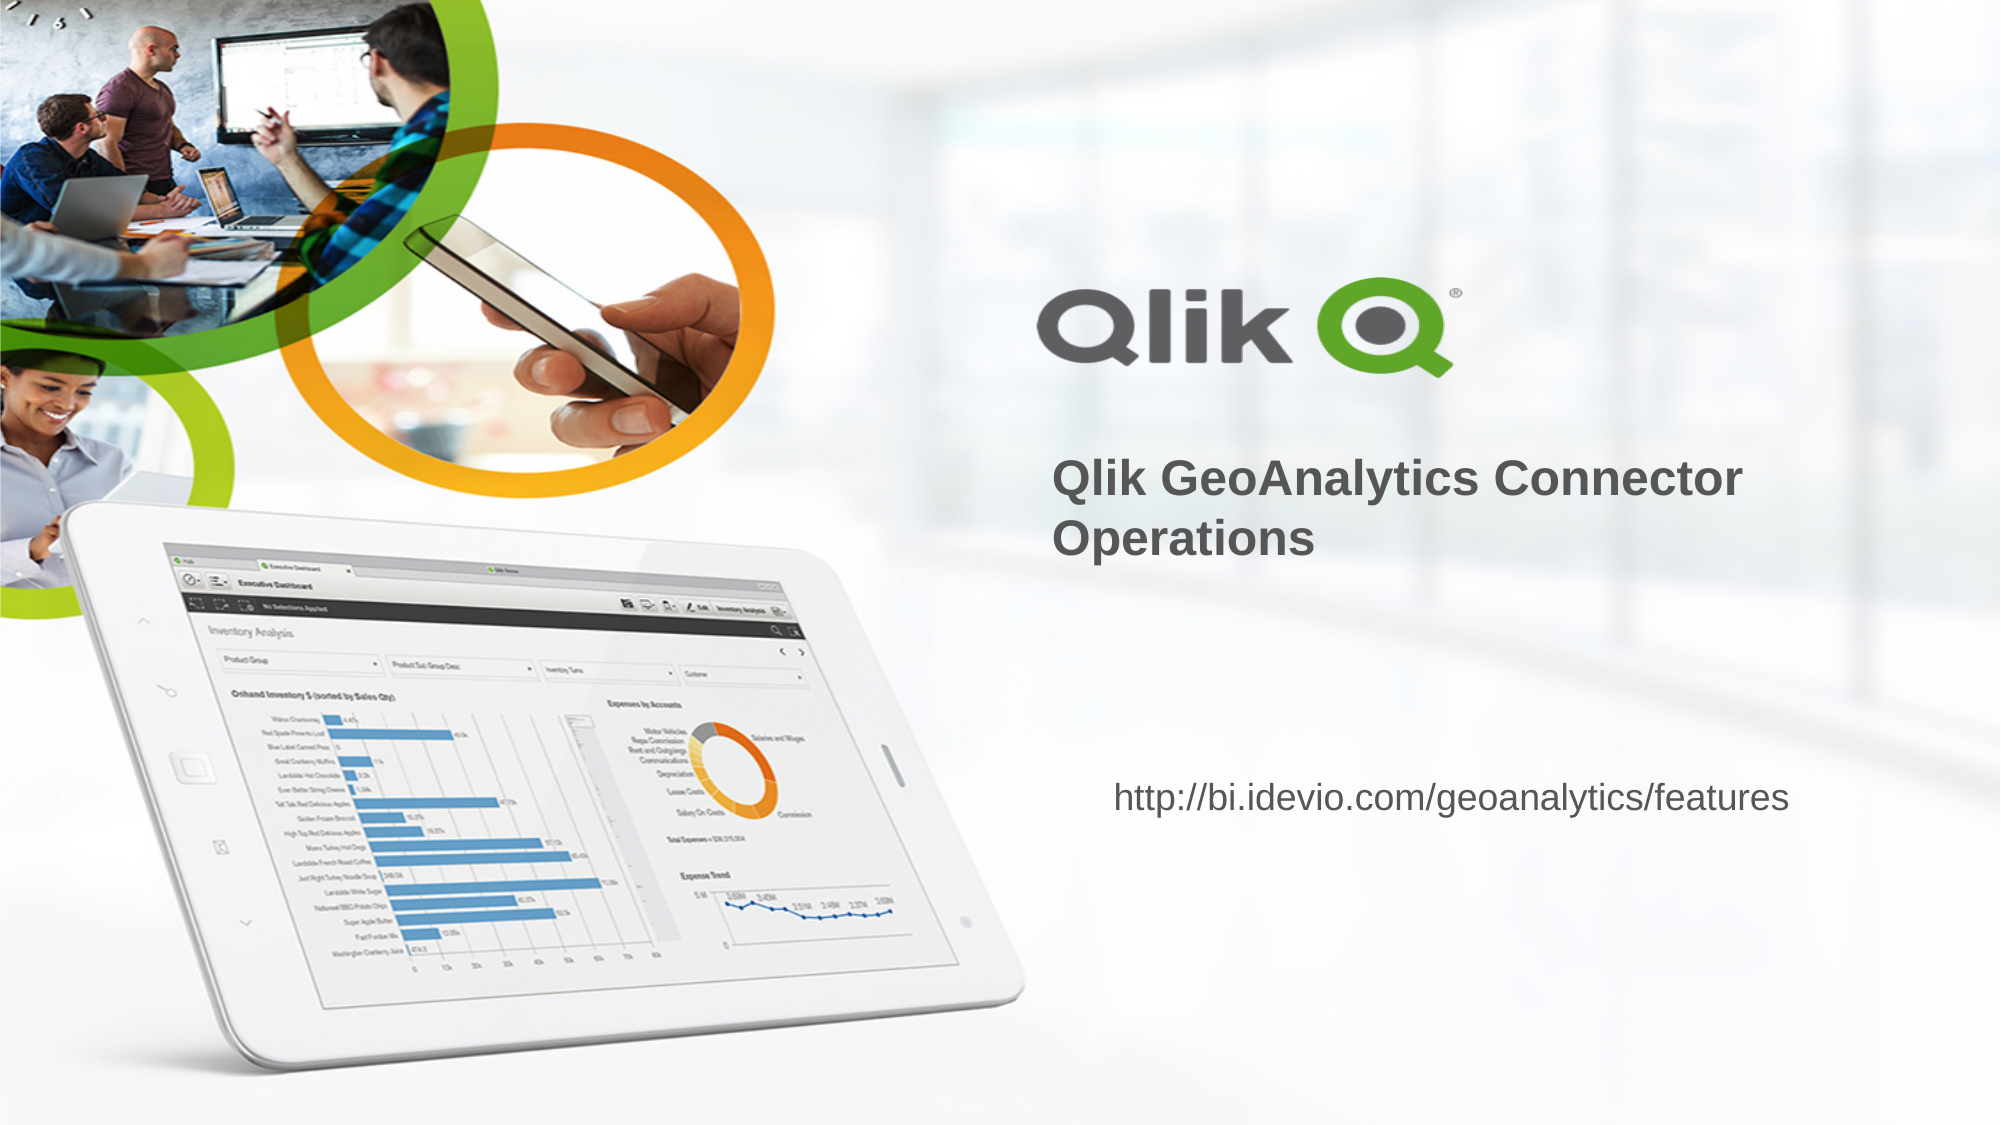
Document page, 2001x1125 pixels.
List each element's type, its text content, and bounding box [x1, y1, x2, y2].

title Qlik GeoAnalytics Connector Operations [1051, 444, 2000, 566]
text_box http://bi.idevio.com/geoanalytics/features [1098, 765, 1805, 826]
picture [0, 0, 2001, 1125]
